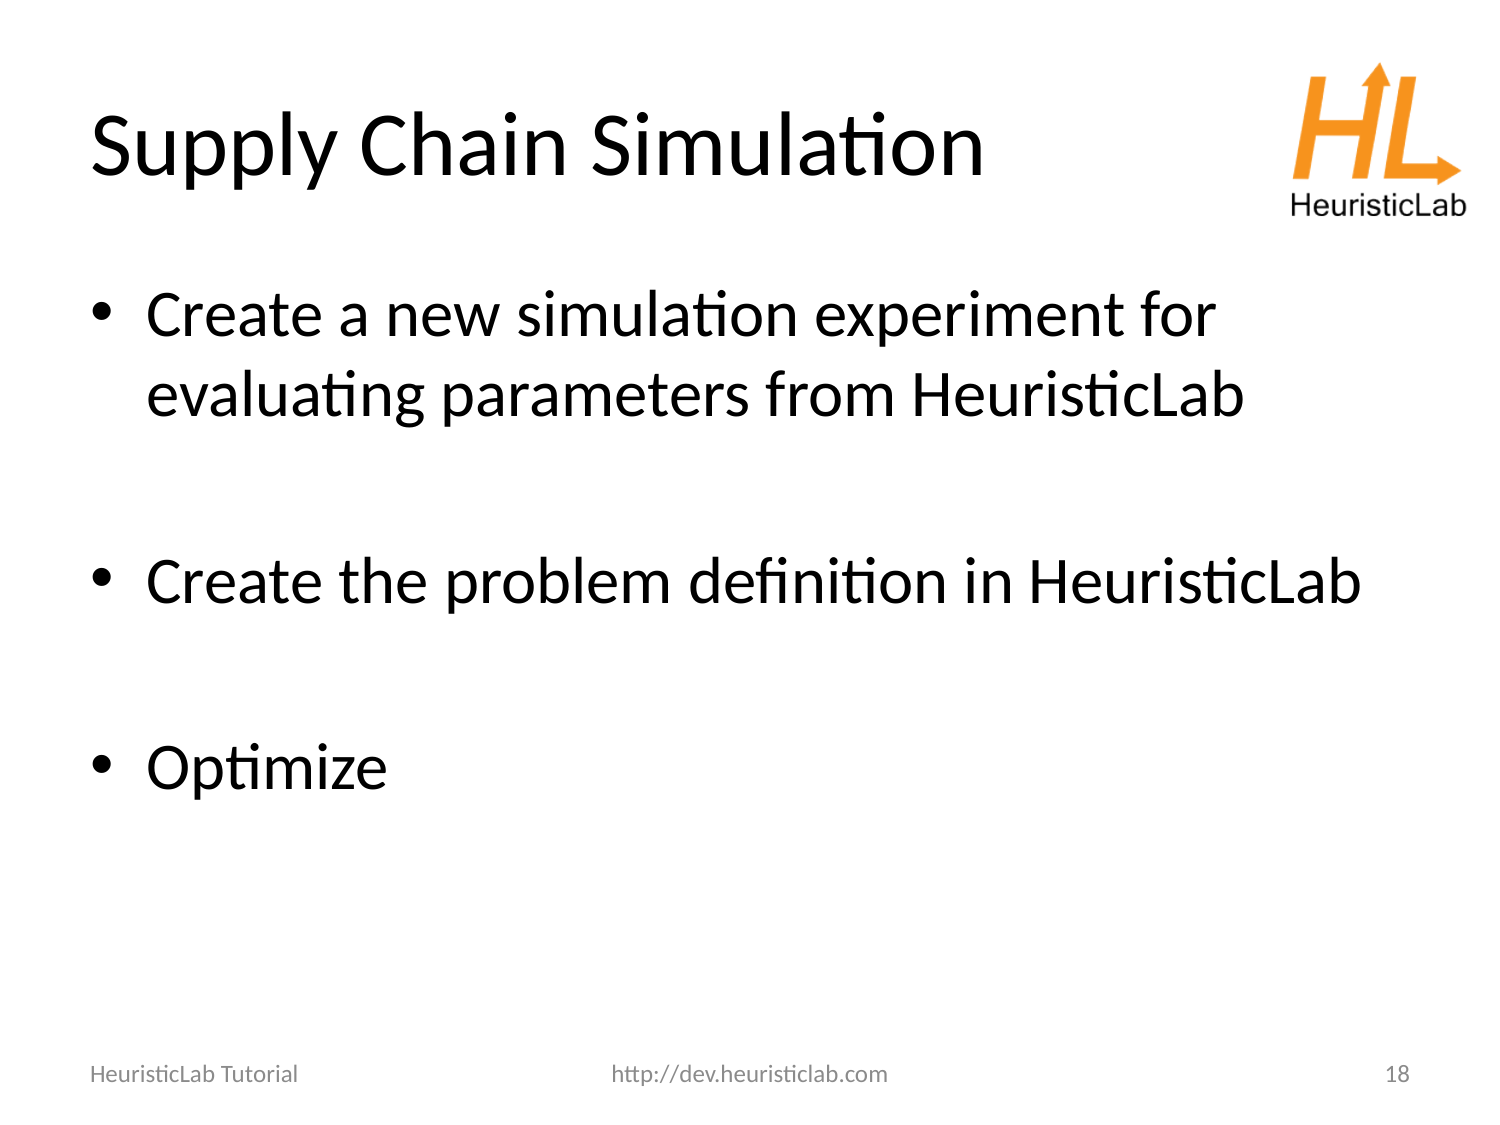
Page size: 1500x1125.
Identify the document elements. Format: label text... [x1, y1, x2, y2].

footer http://dev.heuristiclab.com [512, 1042, 988, 1103]
list Create a new simulation experiment for evaluating parameters from HeuristicLab Create the problem definition in HeuristicLab Optimize [75, 262, 1425, 1005]
title Supply Chain Simulation [75, 45, 1282, 233]
picture [1281, 27, 1474, 244]
slide_number 18 [1074, 1042, 1425, 1103]
slide_number HeuristicLab Tutorial [75, 1042, 425, 1103]
